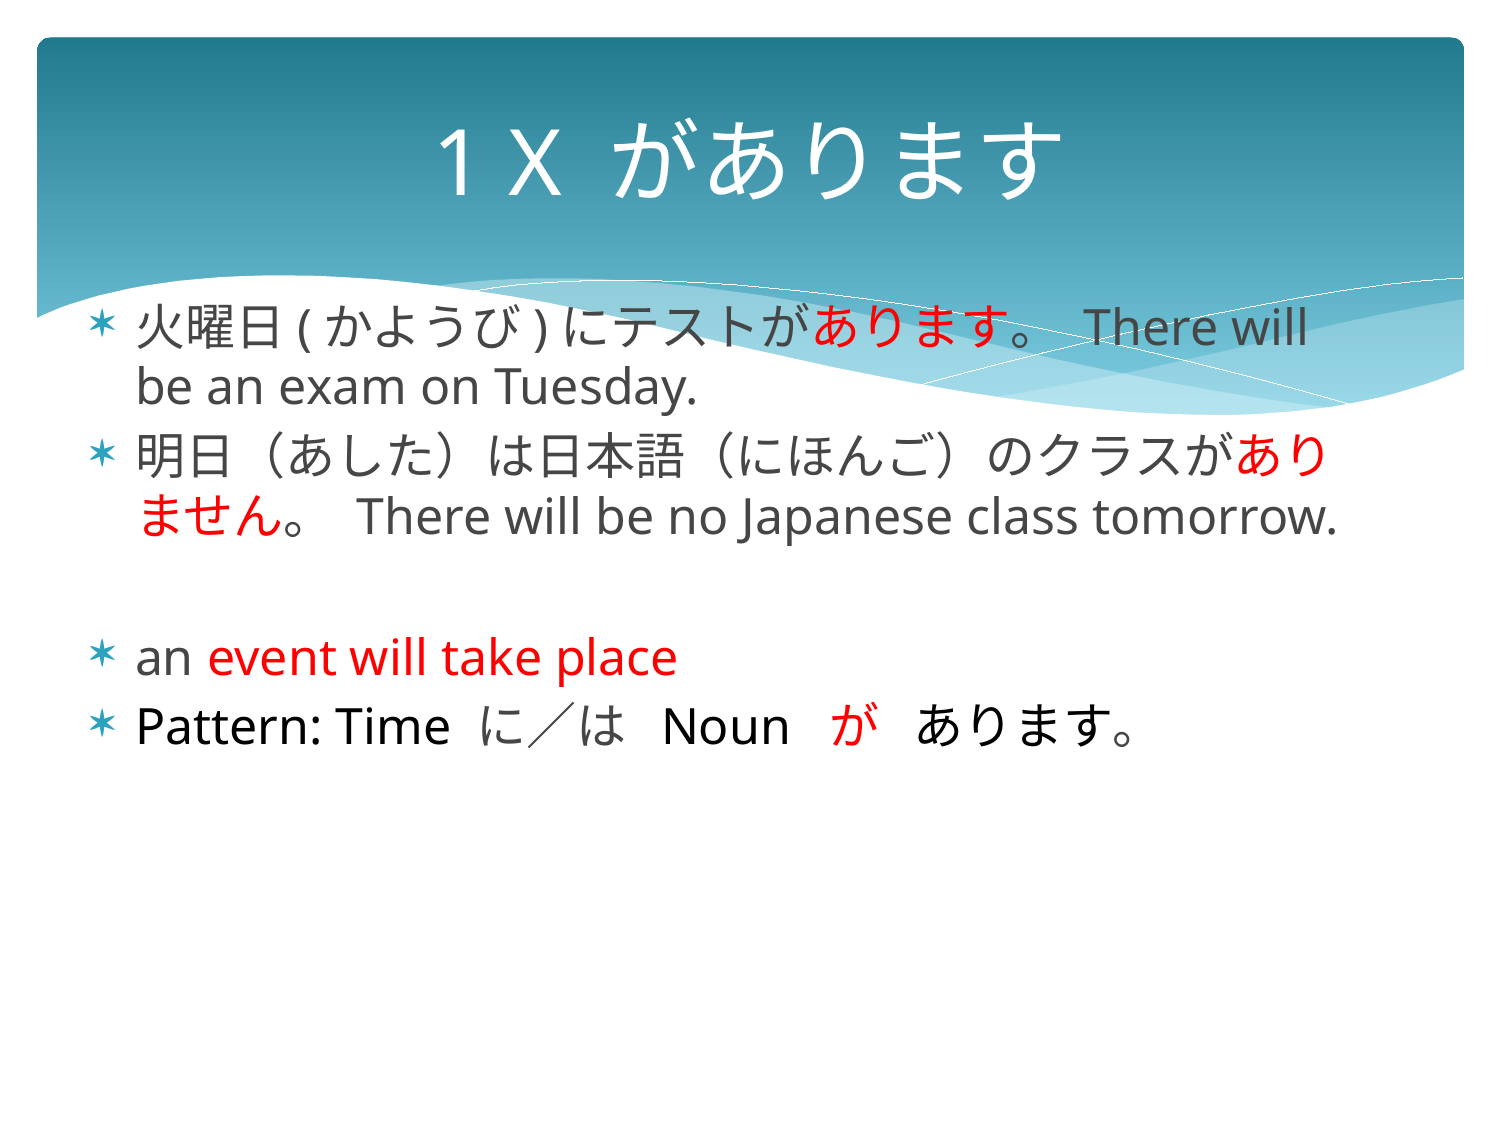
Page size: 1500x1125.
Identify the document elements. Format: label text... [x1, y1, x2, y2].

list 火曜日(かようび)にテストがあります。 There will be an exam on Tuesday. 明日（あした）は日本語（にほんご）のクラスがありません。 There will be no Japanese class tomorrow. an event will take place Pattern: Time に／は Noun が あります。 [75, 287, 1375, 988]
title 1 X があります [75, 55, 1425, 261]
